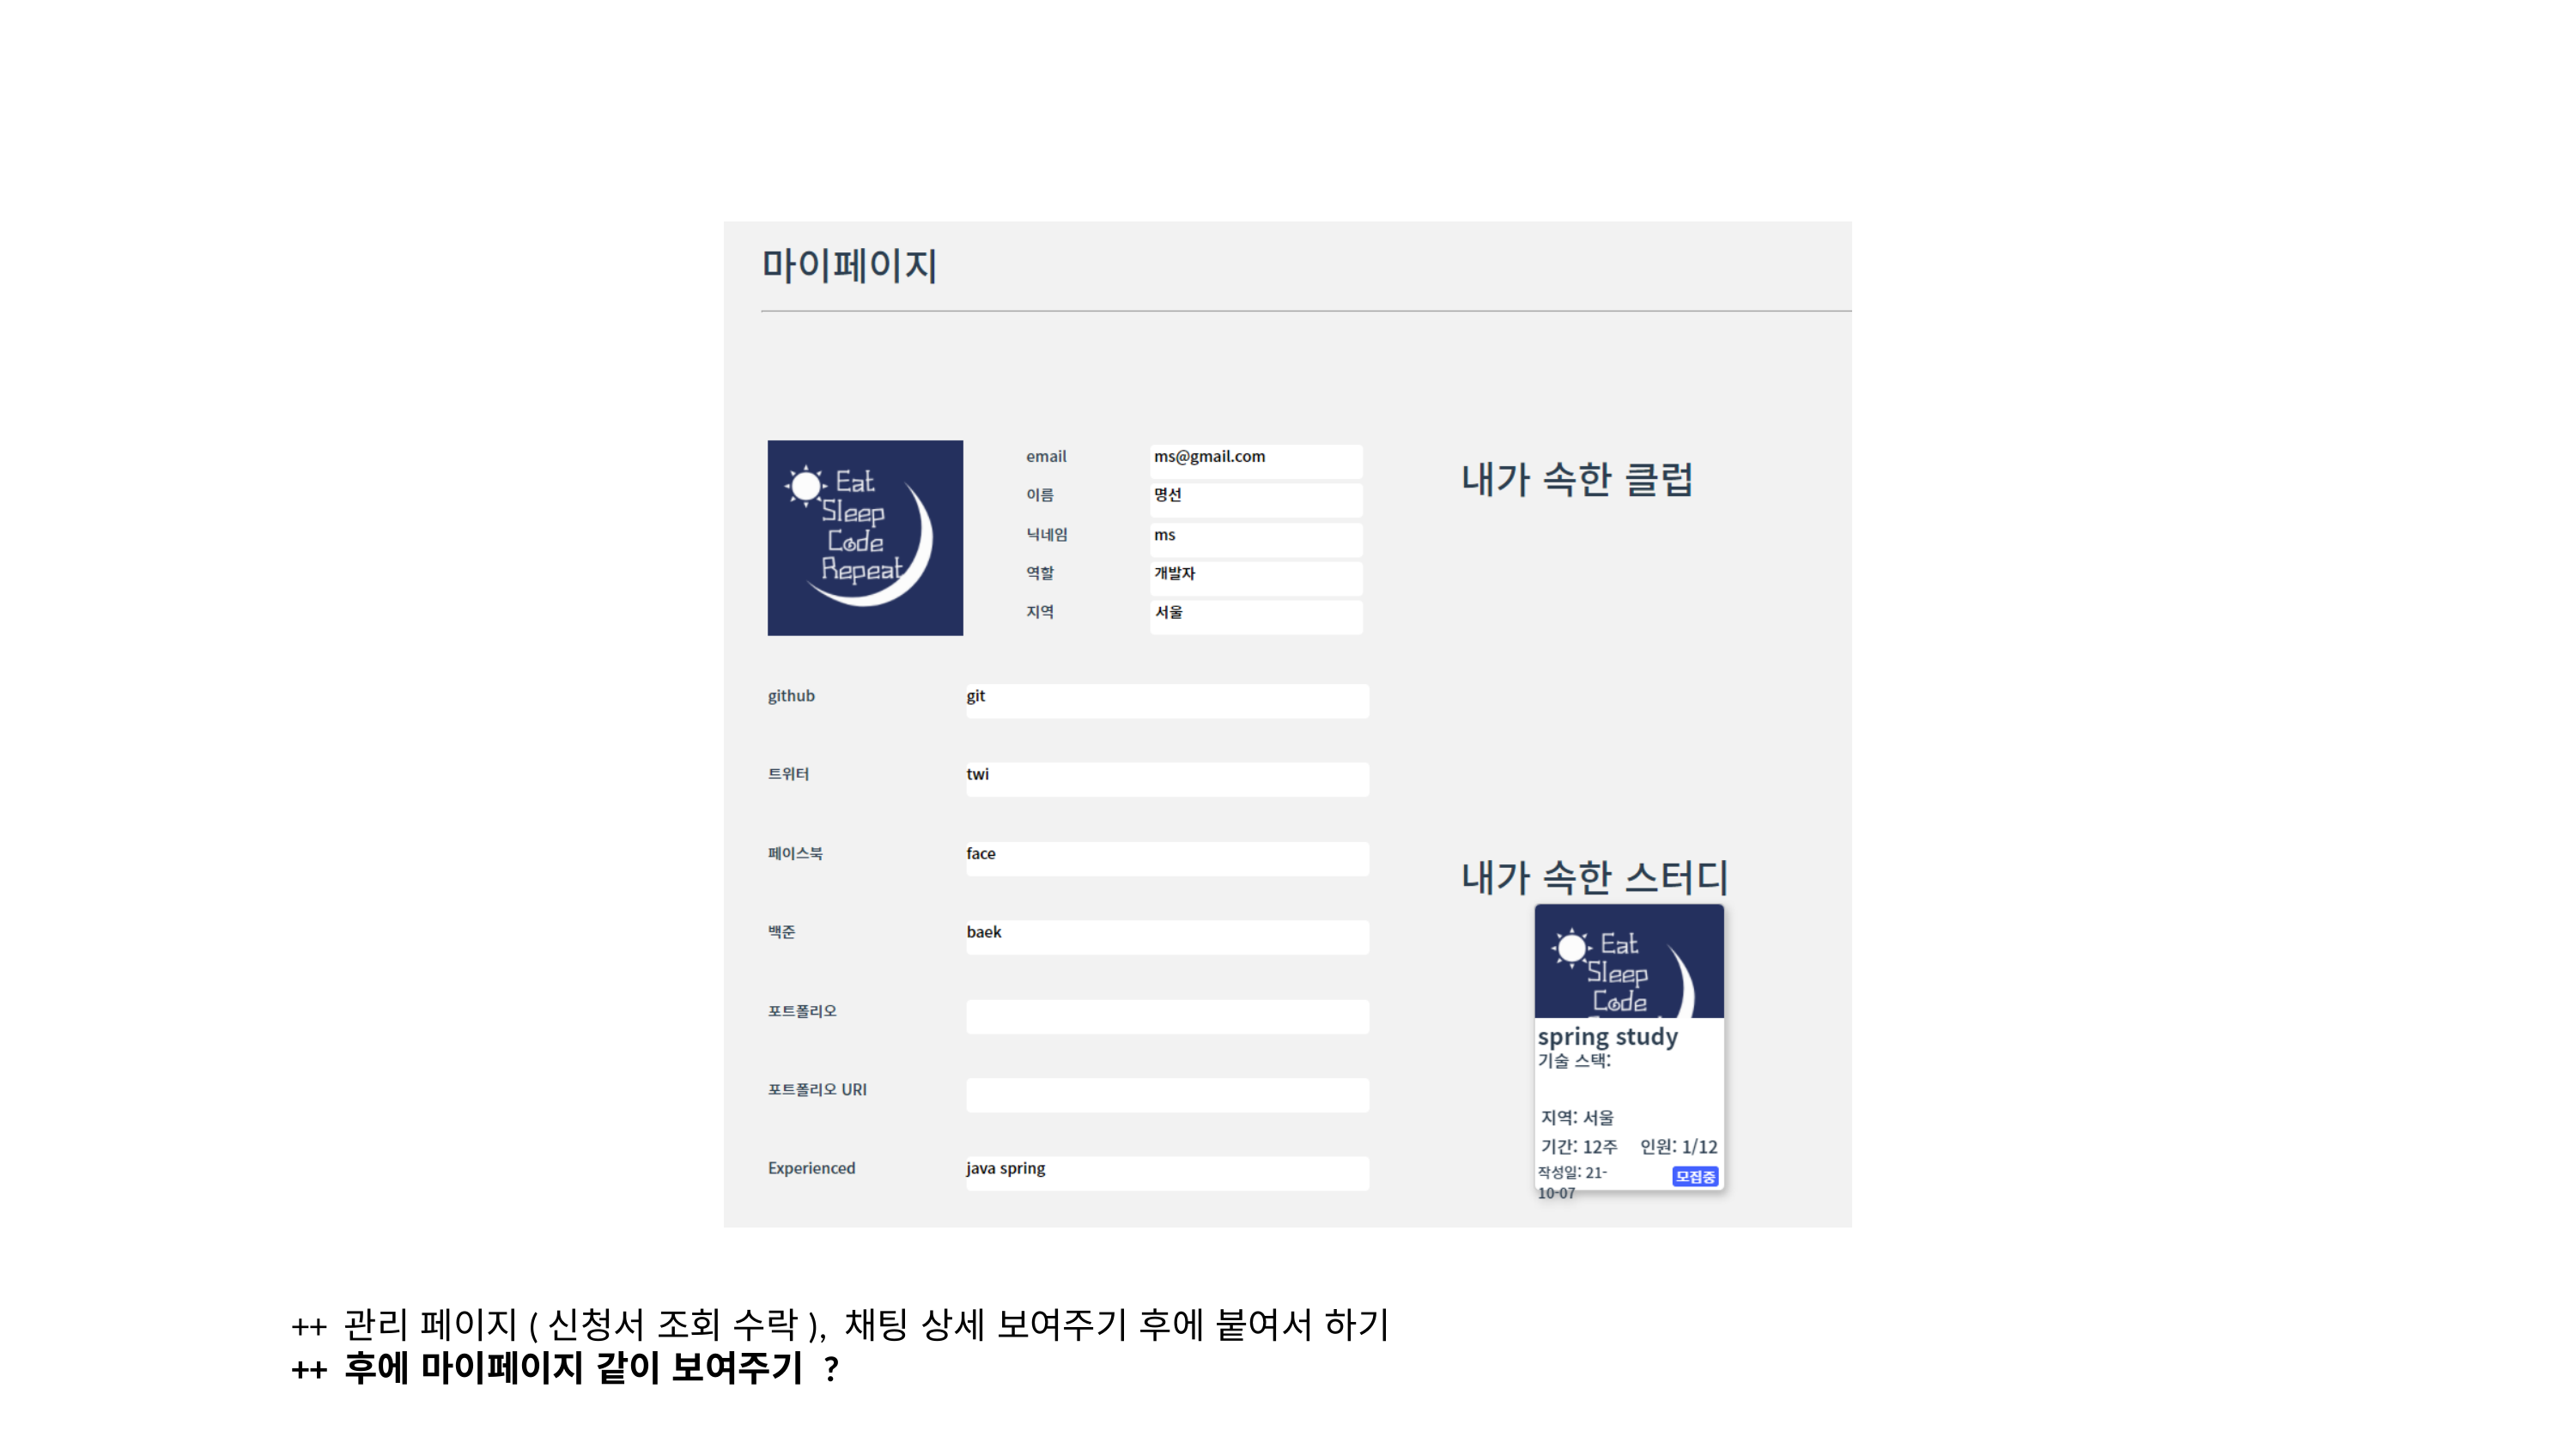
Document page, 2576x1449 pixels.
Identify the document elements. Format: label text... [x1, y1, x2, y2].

picture [724, 221, 1852, 1228]
text_box ++ 관리 페이지(신청서 조회 수락), 채팅 상세 보여주기 후에 붙여서 하기 ++ 후에 마이페이지 같이 보여주기 ? [277, 1242, 2073, 1449]
